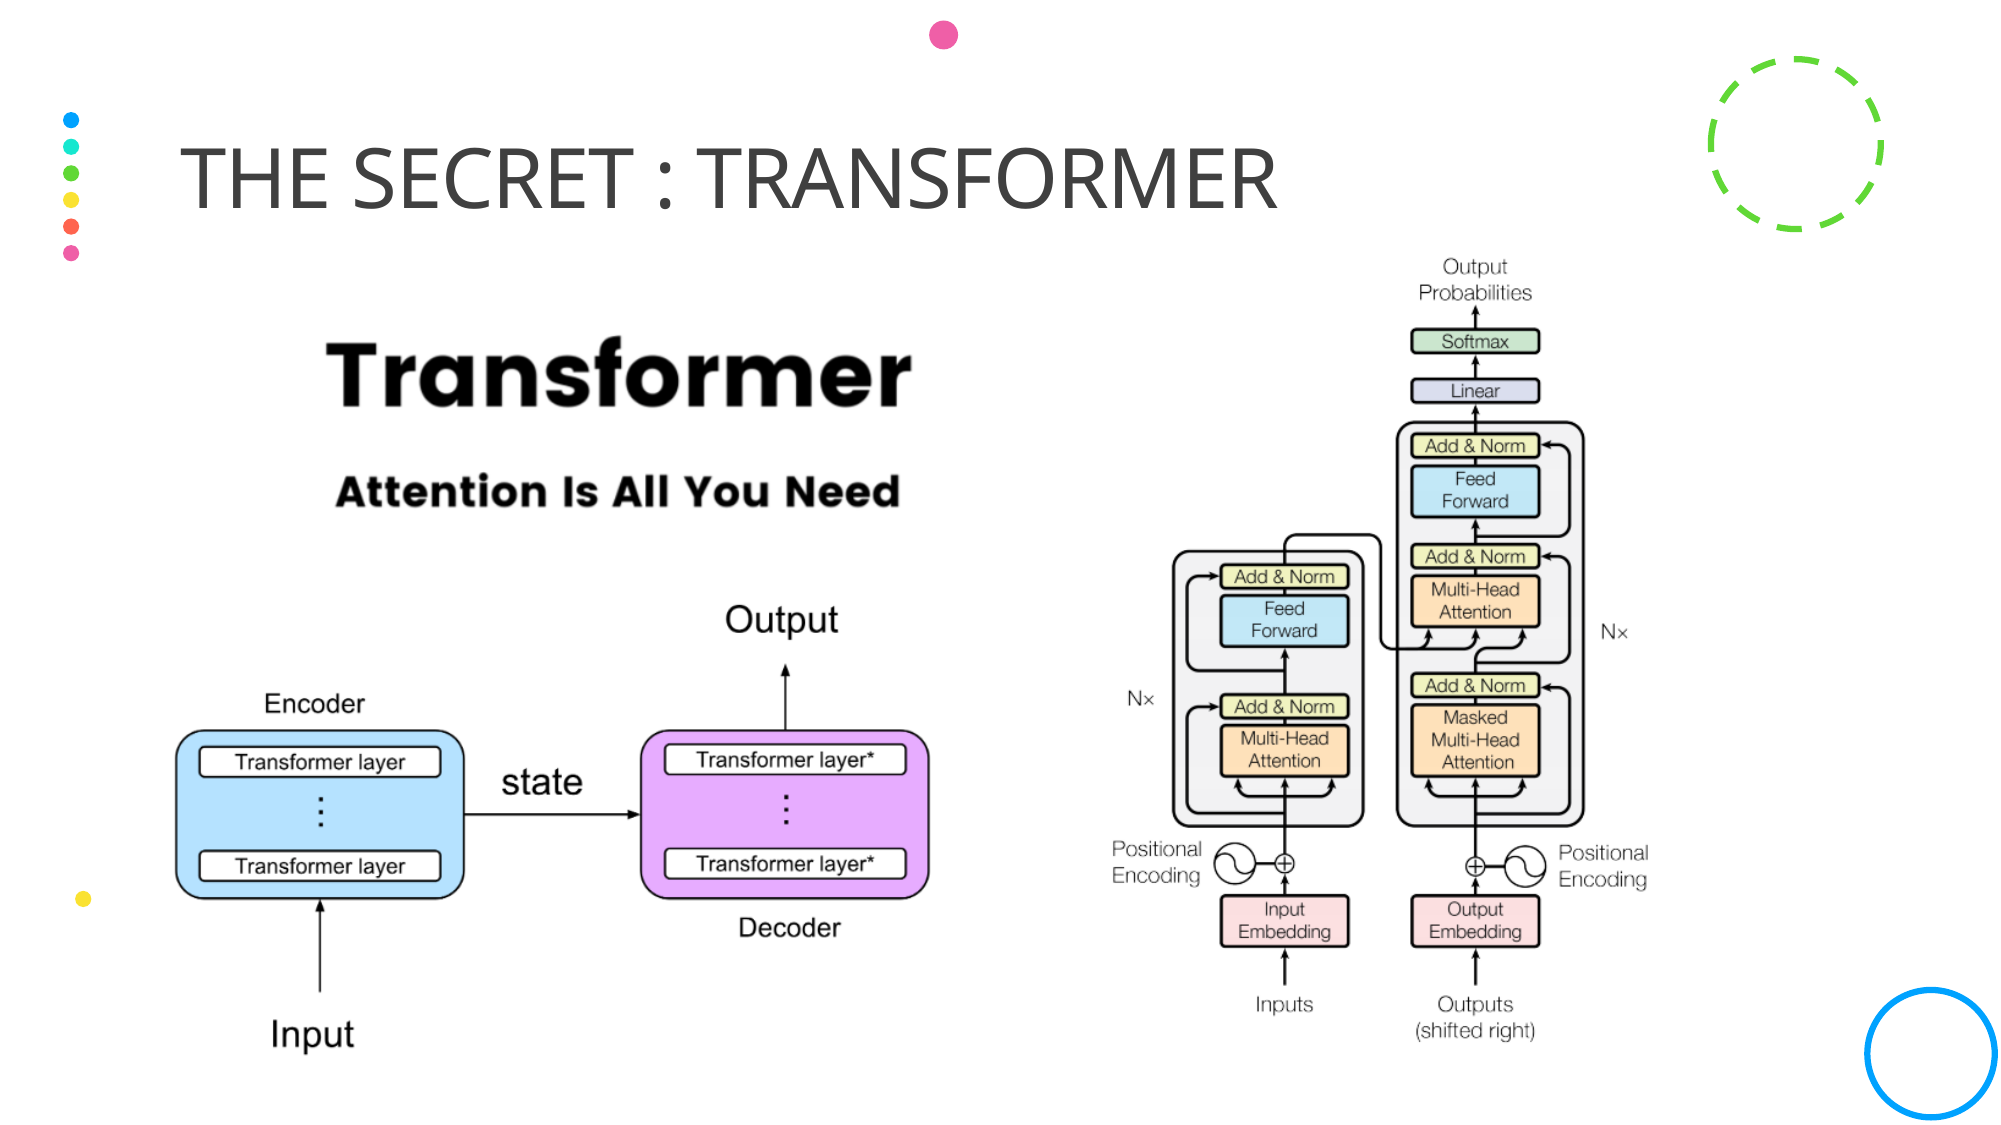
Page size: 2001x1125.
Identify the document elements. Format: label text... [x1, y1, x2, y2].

picture [1051, 225, 1677, 1059]
slide_number 47 [1803, 1057, 1932, 1118]
title The SECRET : Transformer [180, 69, 1830, 294]
picture [285, 293, 947, 561]
picture [136, 580, 977, 1071]
